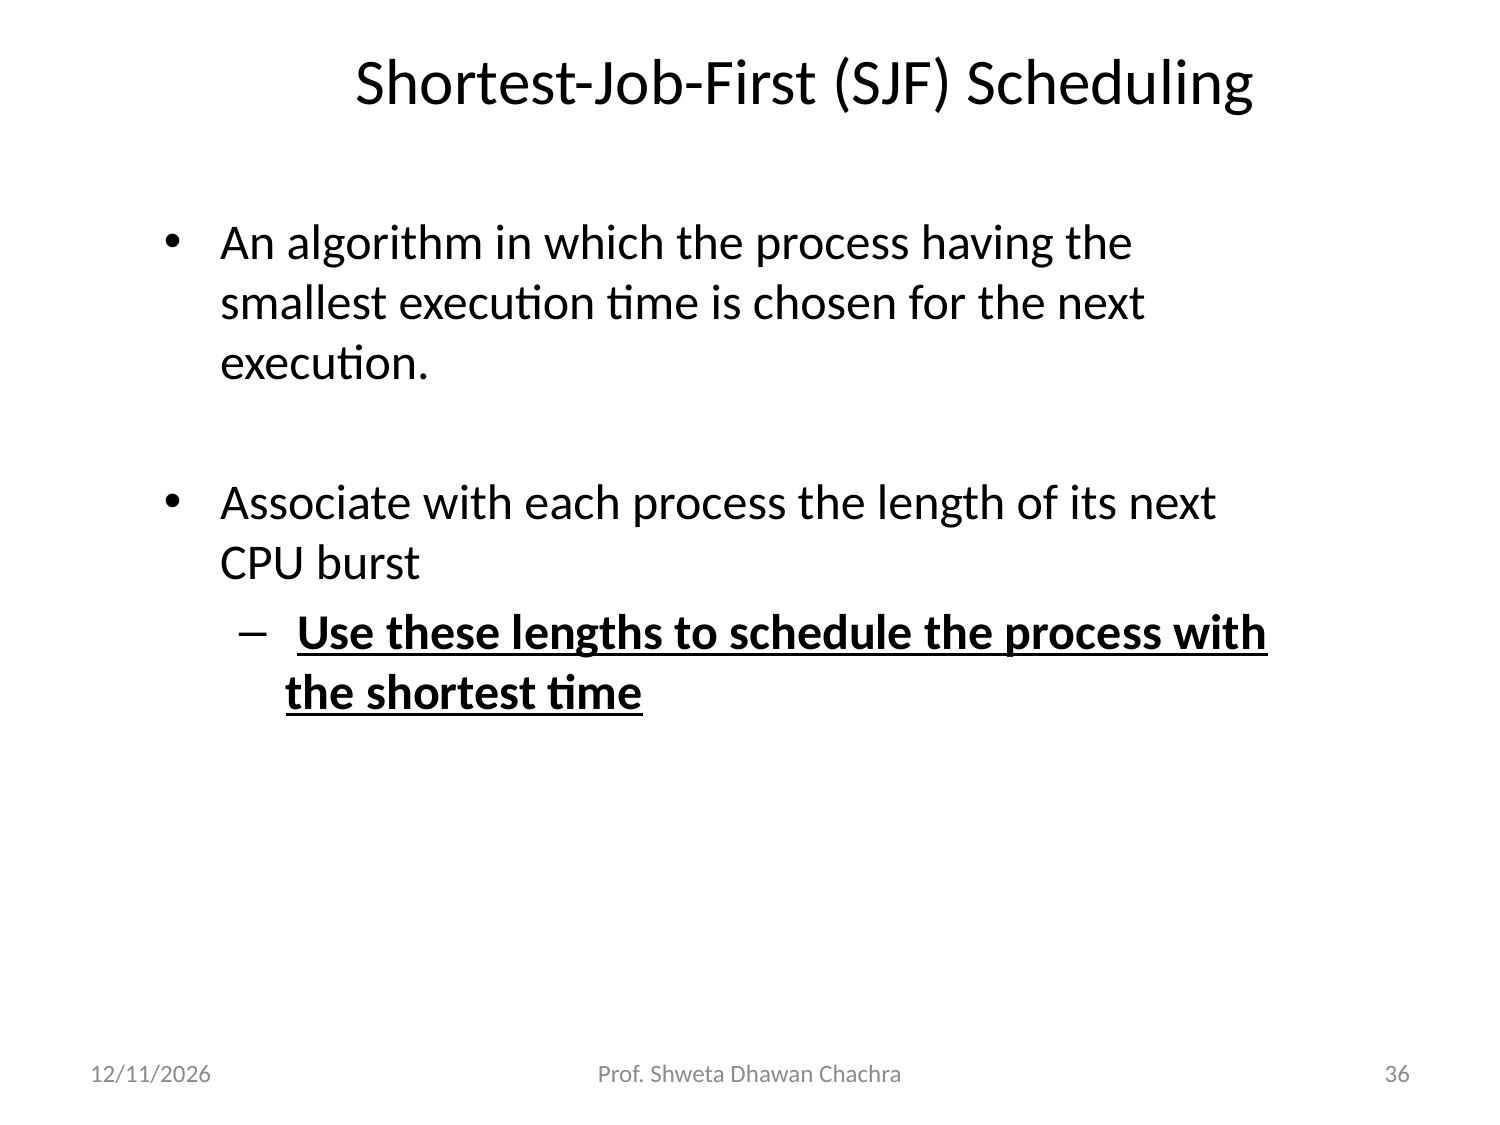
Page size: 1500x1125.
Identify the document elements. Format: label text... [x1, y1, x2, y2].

title Shortest-Job-First (SJF) Scheduling [173, 31, 1438, 126]
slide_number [75, 1042, 425, 1103]
list An algorithm in which the process having the smallest execution time is chosen for the next execution. Associate with each process the length of its next CPU burst Use these lengths to schedule the process with the shortest time [148, 202, 1321, 946]
footer Prof. Shweta Dhawan Chachra [512, 1042, 988, 1103]
slide_number 36 [1074, 1042, 1425, 1103]
